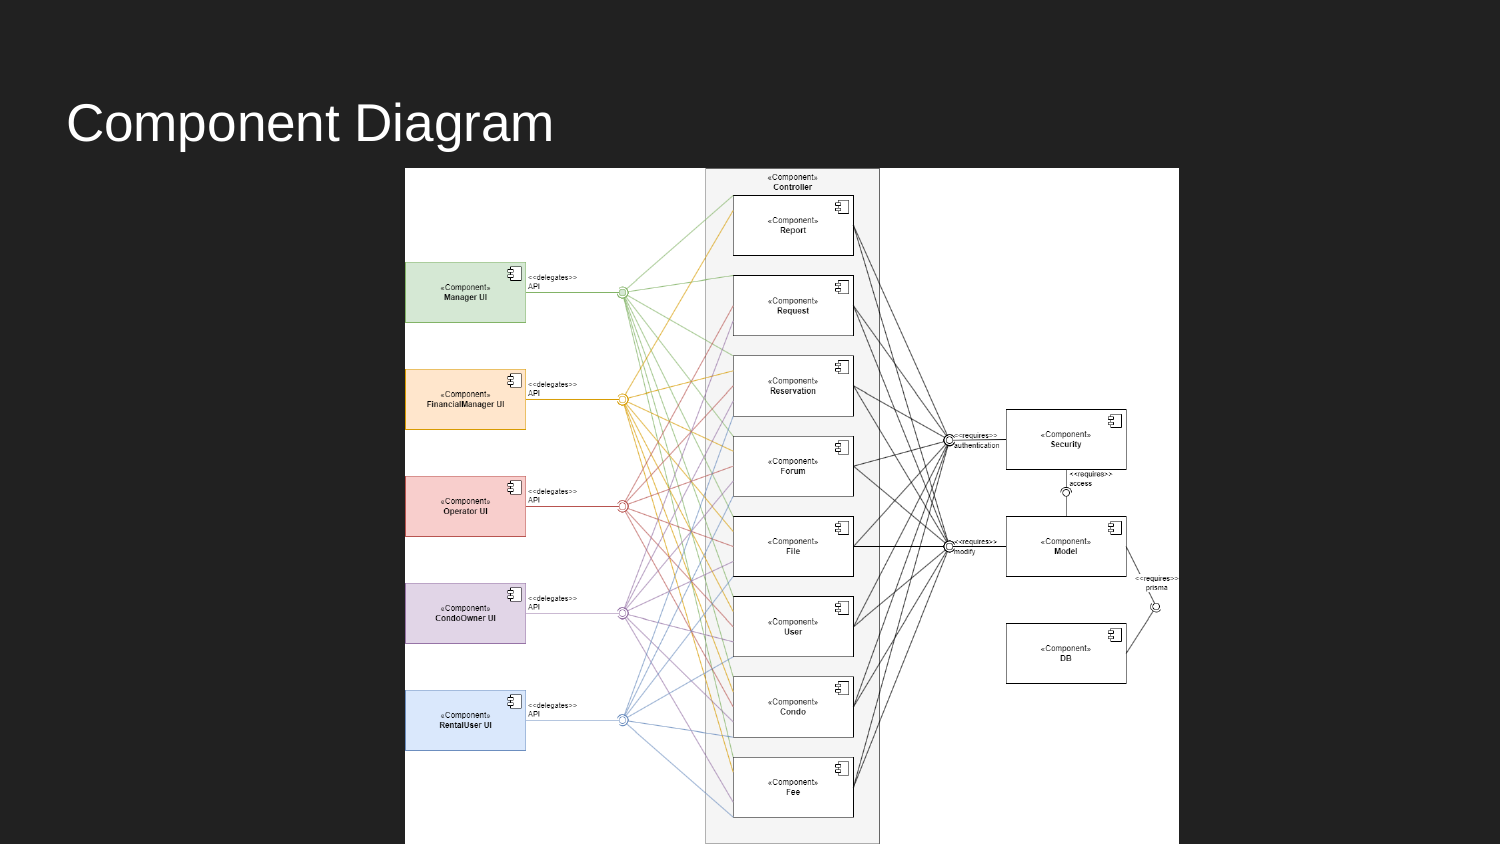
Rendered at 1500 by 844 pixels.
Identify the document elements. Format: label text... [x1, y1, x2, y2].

title Component Diagram [51, 72, 1449, 167]
picture [405, 168, 1179, 844]
